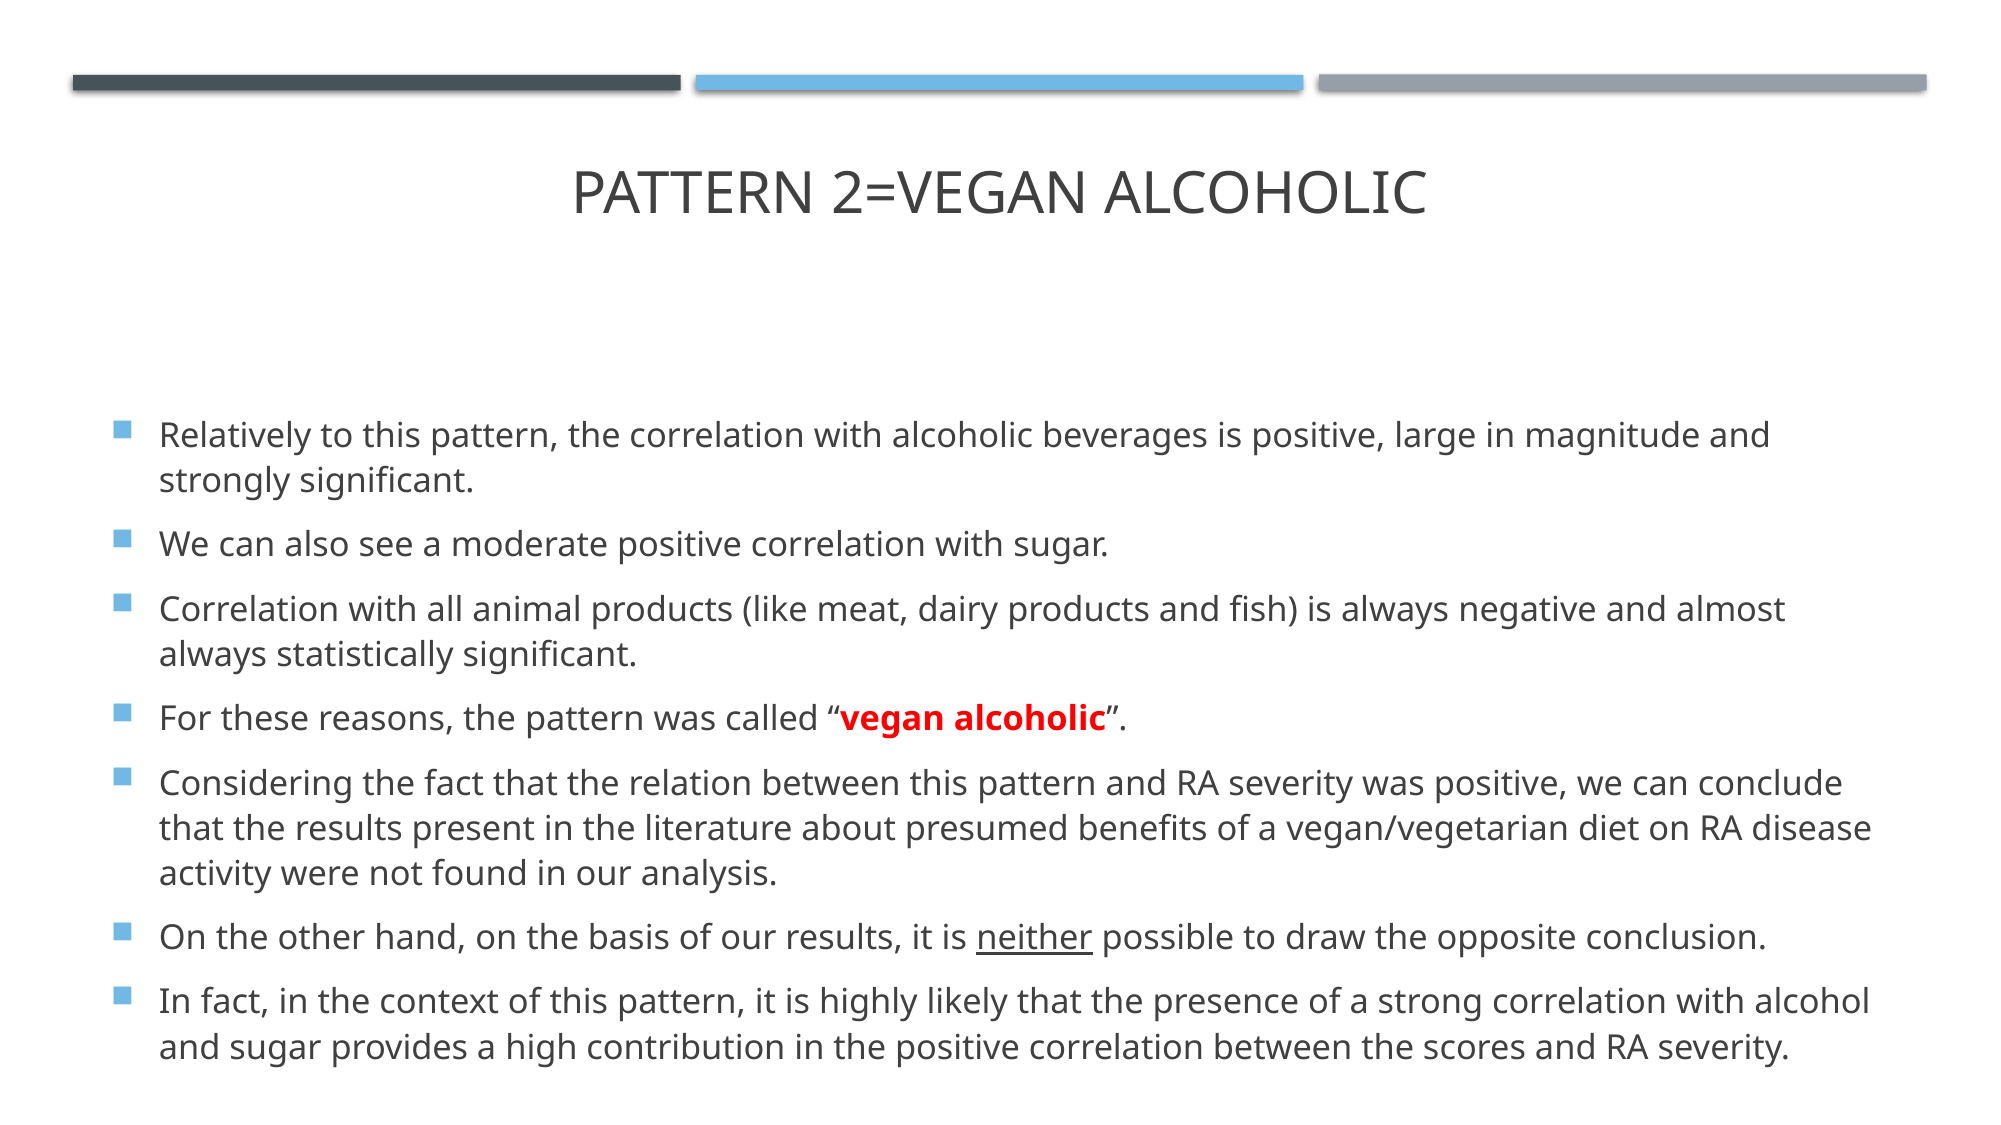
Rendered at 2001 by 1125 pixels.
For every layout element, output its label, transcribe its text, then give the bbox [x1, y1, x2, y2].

title PATTERN 2=VEGAN ALCOHOLIC [95, 115, 1905, 233]
list Relatively to this pattern, the correlation with alcoholic beverages is positive, large in magnitude and strongly significant. We can also see a moderate positive correlation with sugar. Correlation with all animal products (like meat, dairy products and fish) is always negative and almost always statistically significant. For these reasons, the pattern was called “vegan alcoholic”. Considering the fact that the relation between this pattern and RA severity was positive, we can conclude that the results present in the literature about presumed benefits of a vegan/vegetarian diet on RA disease activity were not found in our analysis. On the other hand, on the basis of our results, it is neither possible to draw the opposite conclusion. In fact, in the context of this pattern, it is highly likely that the presence of a strong correlation with alcohol and sugar provides a high contribution in the positive correlation between the scores and RA severity. [95, 383, 1905, 1092]
